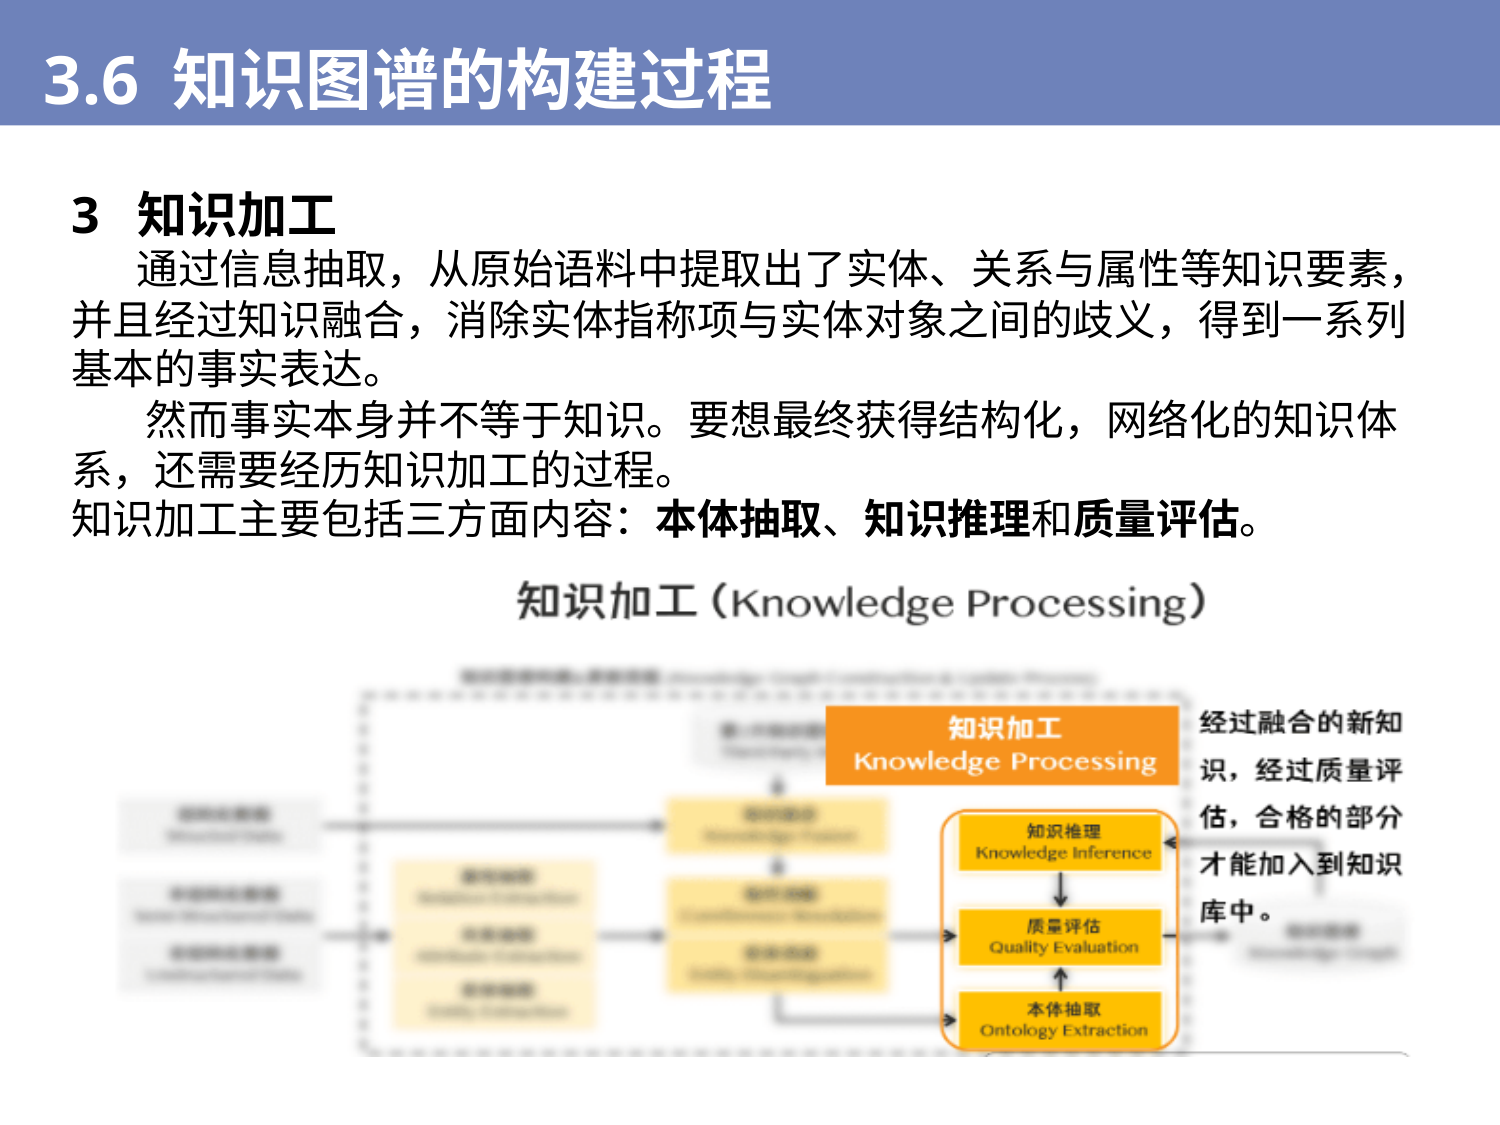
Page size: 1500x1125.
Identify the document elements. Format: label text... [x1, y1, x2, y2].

text_box 3.6 知识图谱的构建过程 [0, 0, 1500, 126]
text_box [99, 574, 1423, 1057]
text_box 3 知识加工 通过信息抽取，从原始语料中提取出了实体、关系与属性等知识要素，并且经过知识融合，消除实体指称项与实体对象之间的歧义，得到一系列基本的事实表达。 然而事实本身并不等于知识。要想最终获得结构化，网络化的知识体系，还需要经历知识加工的过程。 知识加工主要包括三方面内容：本体抽取、知识推理和质量评估。 [56, 145, 1444, 551]
